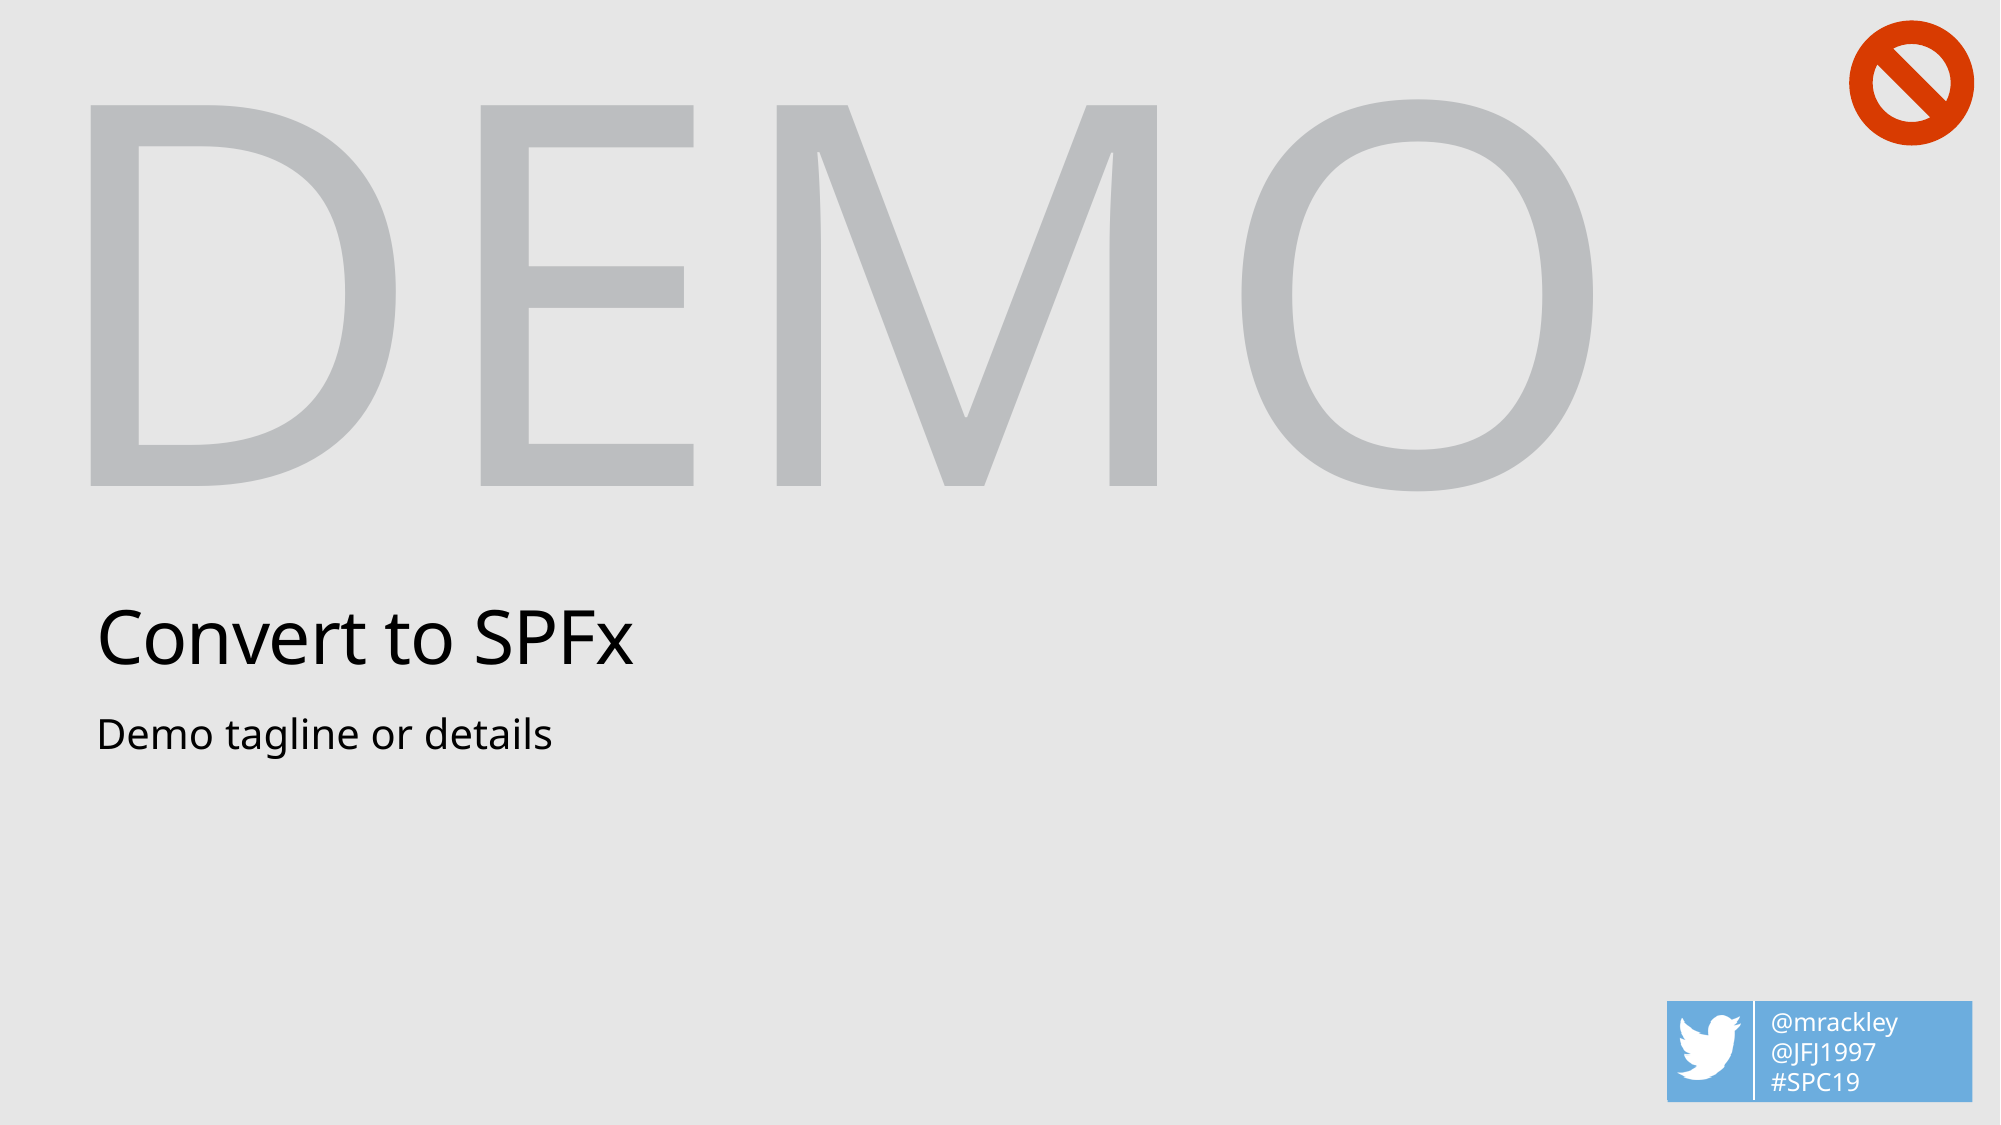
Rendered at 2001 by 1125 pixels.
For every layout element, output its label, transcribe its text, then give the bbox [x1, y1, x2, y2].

text_box [1848, 19, 1975, 147]
title Convert to SPFx [96, 599, 1596, 682]
list Demo tagline or details [96, 713, 1596, 759]
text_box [1667, 998, 1975, 1105]
